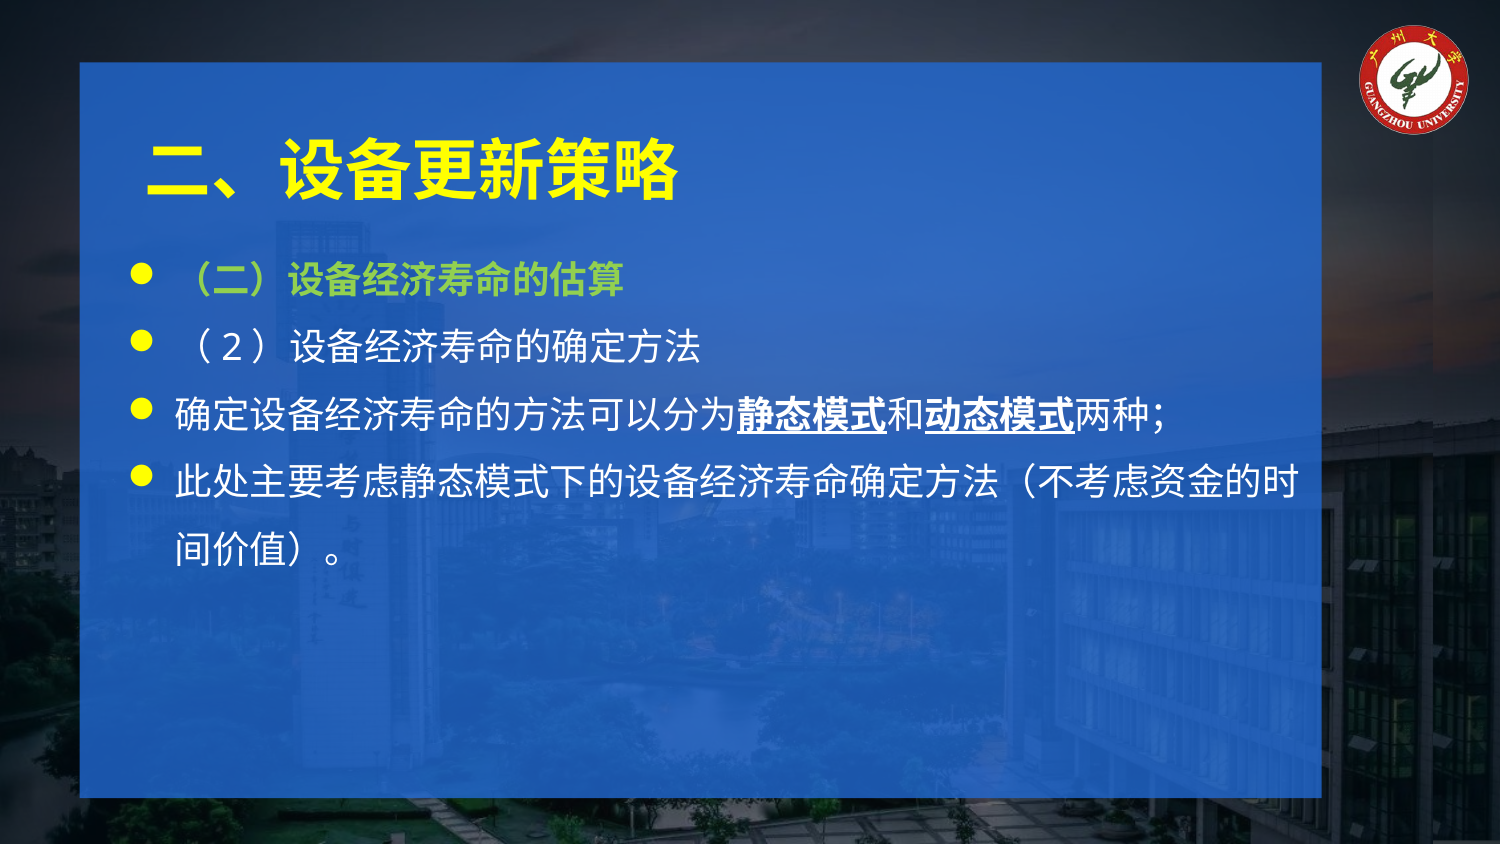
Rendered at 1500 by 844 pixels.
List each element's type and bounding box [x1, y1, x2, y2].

text_box [0, 0, 1500, 844]
picture [1356, 23, 1470, 136]
